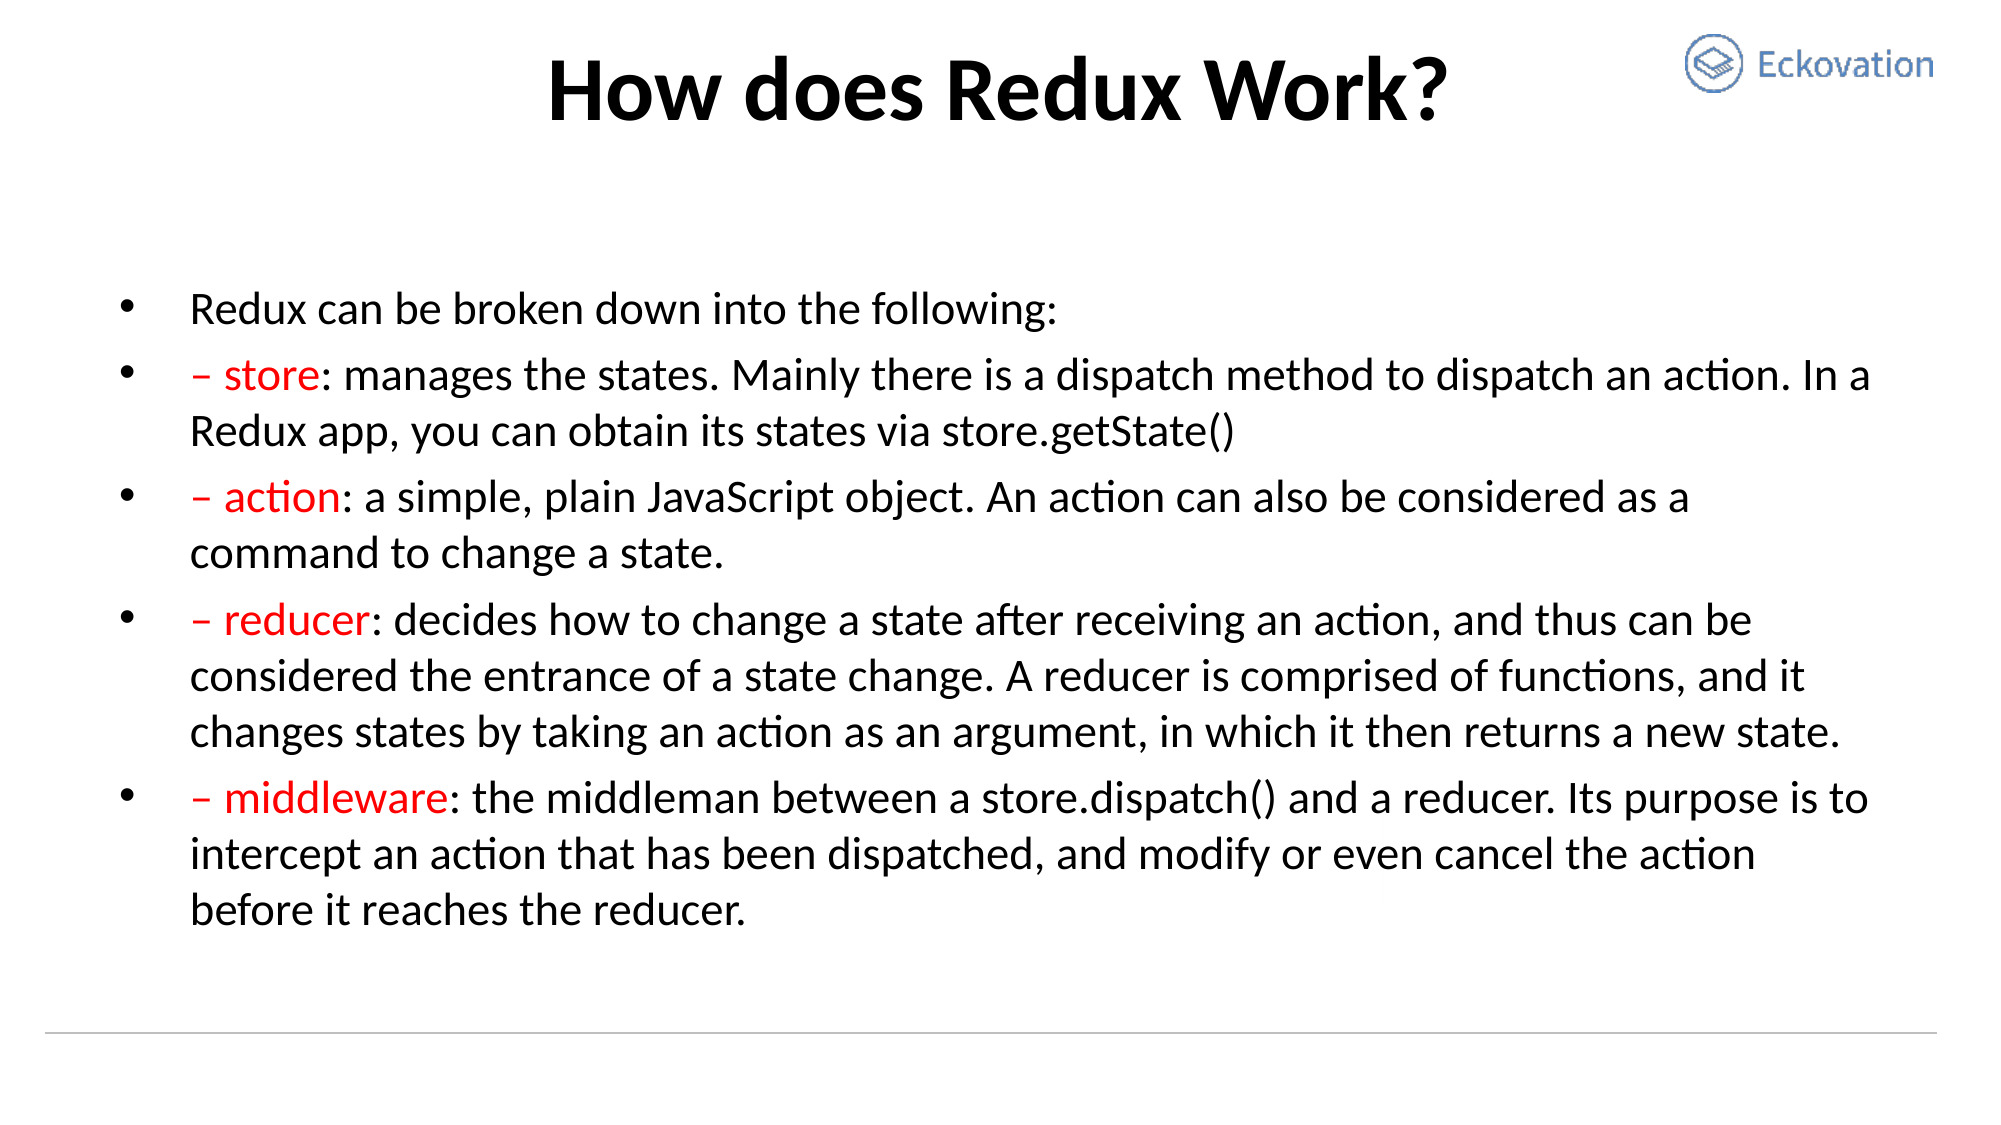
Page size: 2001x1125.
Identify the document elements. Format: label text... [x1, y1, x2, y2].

list Redux can be broken down into the following: – store: manages the states. Mainly there is a dispatch method to dispatch an action. In a Redux app, you can obtain its states via store.getState() – action: a simple, plain JavaScript object. An action can also be considered as a command to change a state. – reducer: decides how to change a state after receiving an action, and thus can be considered the entrance of a state change. A reducer is comprised of functions, and it changes states by taking an action as an argument, in which it then returns a new state. – middleware: the middleman between a store.dispatch() and a reducer. Its purpose is to intercept an action that has been dispatched, and modify or even cancel the action before it reaches the reducer. [99, 262, 1900, 960]
title How does Redux Work? [99, 45, 1900, 233]
picture [1685, 34, 1933, 93]
